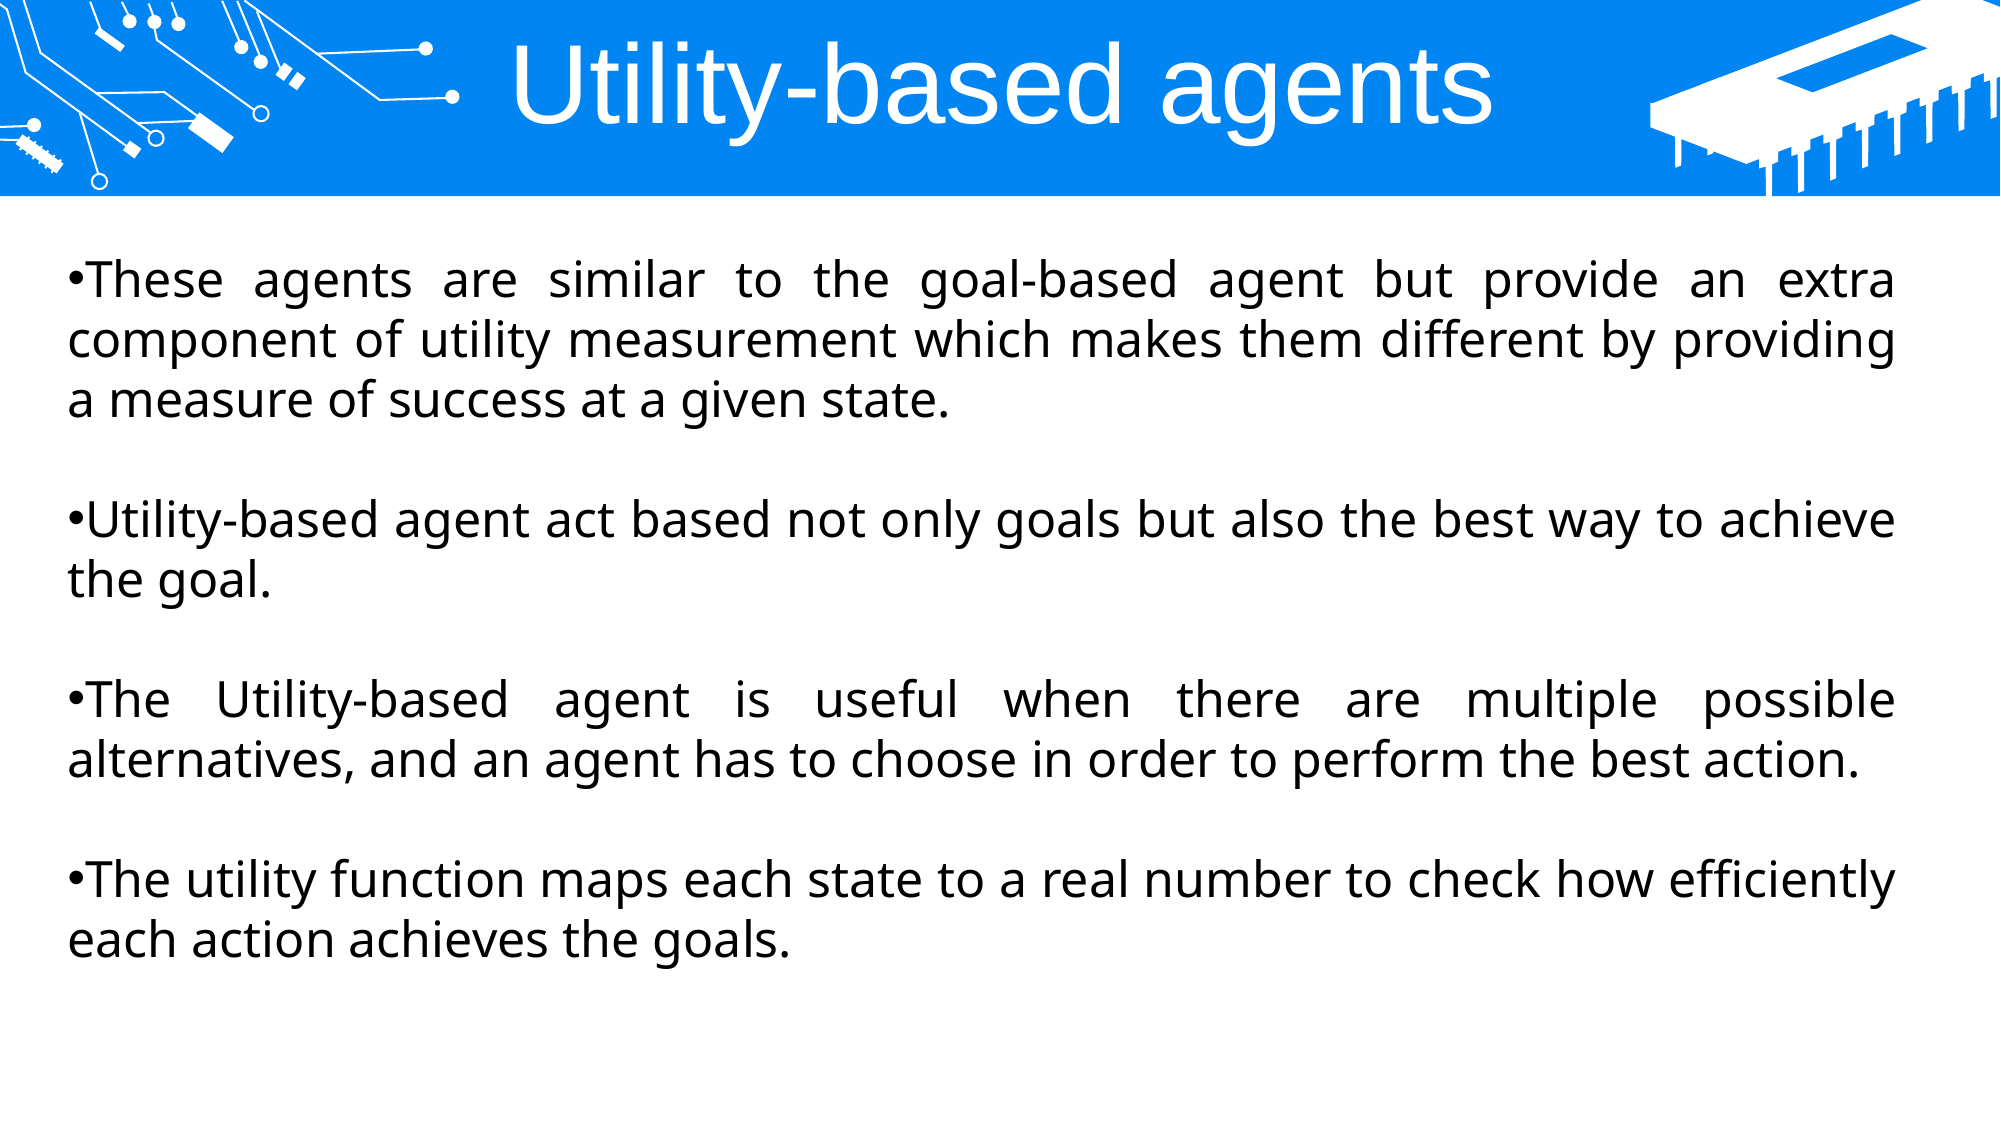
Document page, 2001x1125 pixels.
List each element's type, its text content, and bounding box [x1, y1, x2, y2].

text_box These agents are similar to the goal-based agent but provide an extra component of utility measurement which makes them different by providing a measure of success at a given state. Utility-based agent act based not only goals but also the best way to achieve the goal. The Utility-based agent is useful when there are multiple possible alternatives, and an agent has to choose in order to perform the best action. The utility function maps each state to a real number to check how efficiently each action achieves the goals. [53, 240, 1913, 976]
list Utility-based agents [53, 98, 1952, 218]
